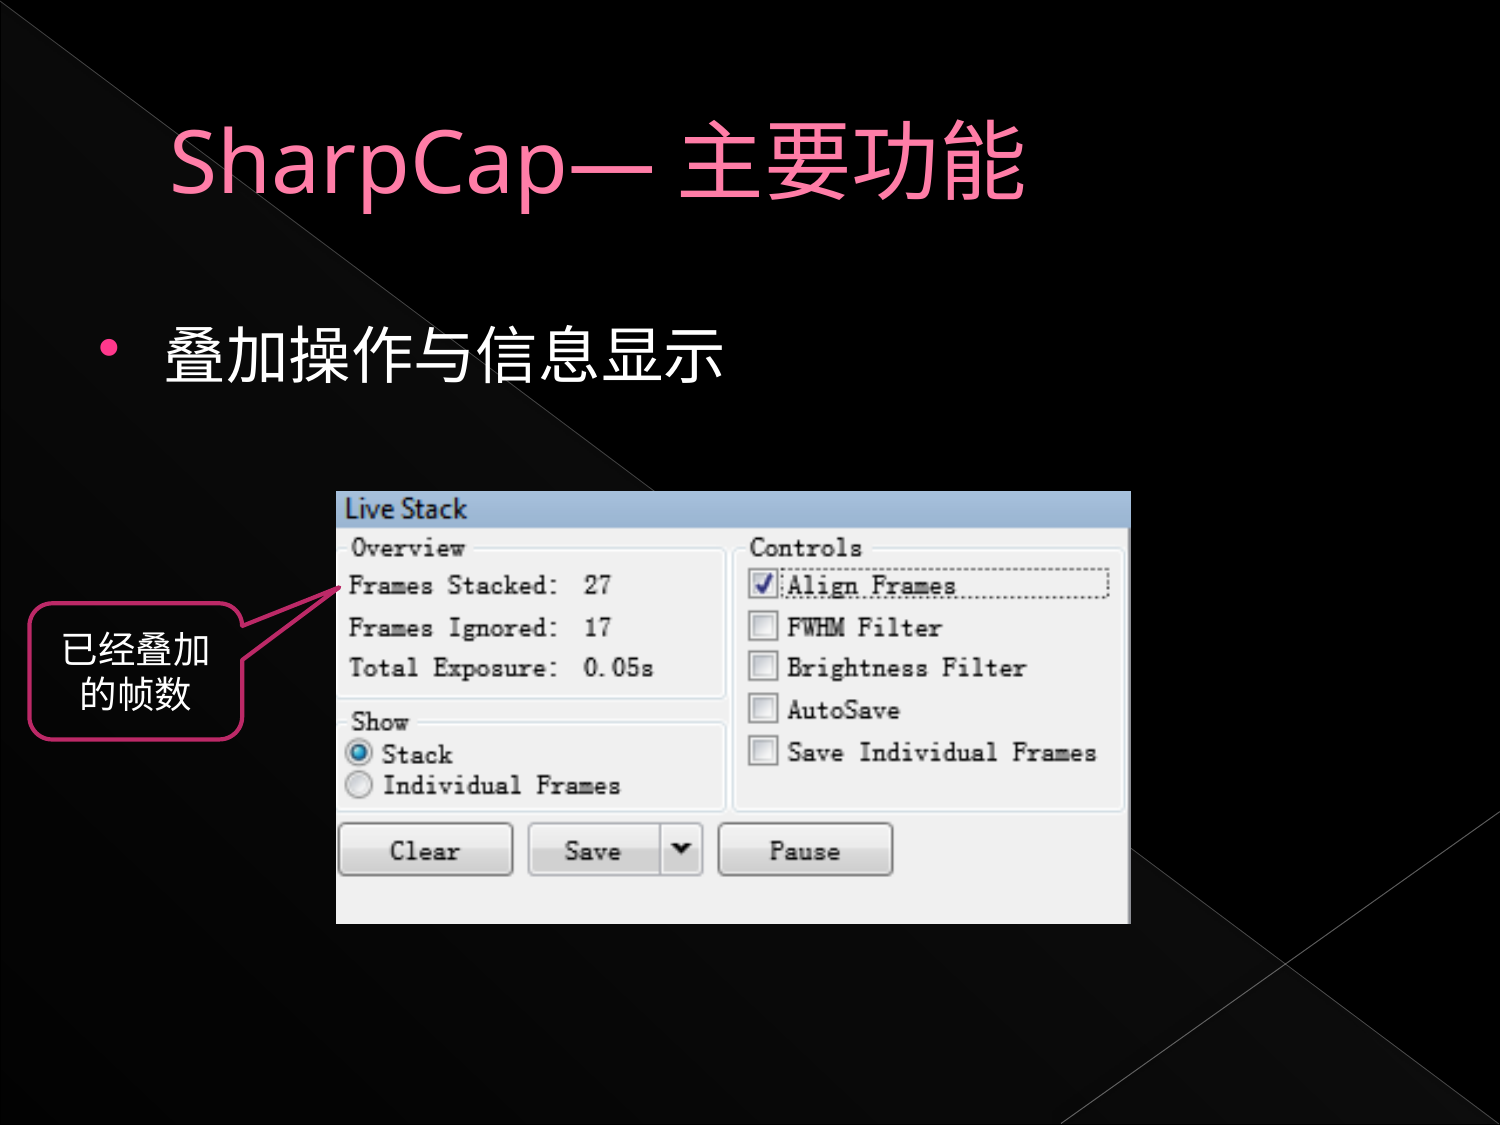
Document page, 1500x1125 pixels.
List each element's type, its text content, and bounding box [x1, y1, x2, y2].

title SharpCap—主要功能 [75, 43, 1425, 274]
picture [336, 491, 1132, 924]
text_box 已经叠加的帧数 [27, 590, 326, 742]
list 叠加操作与信息显示 [75, 308, 1425, 1059]
